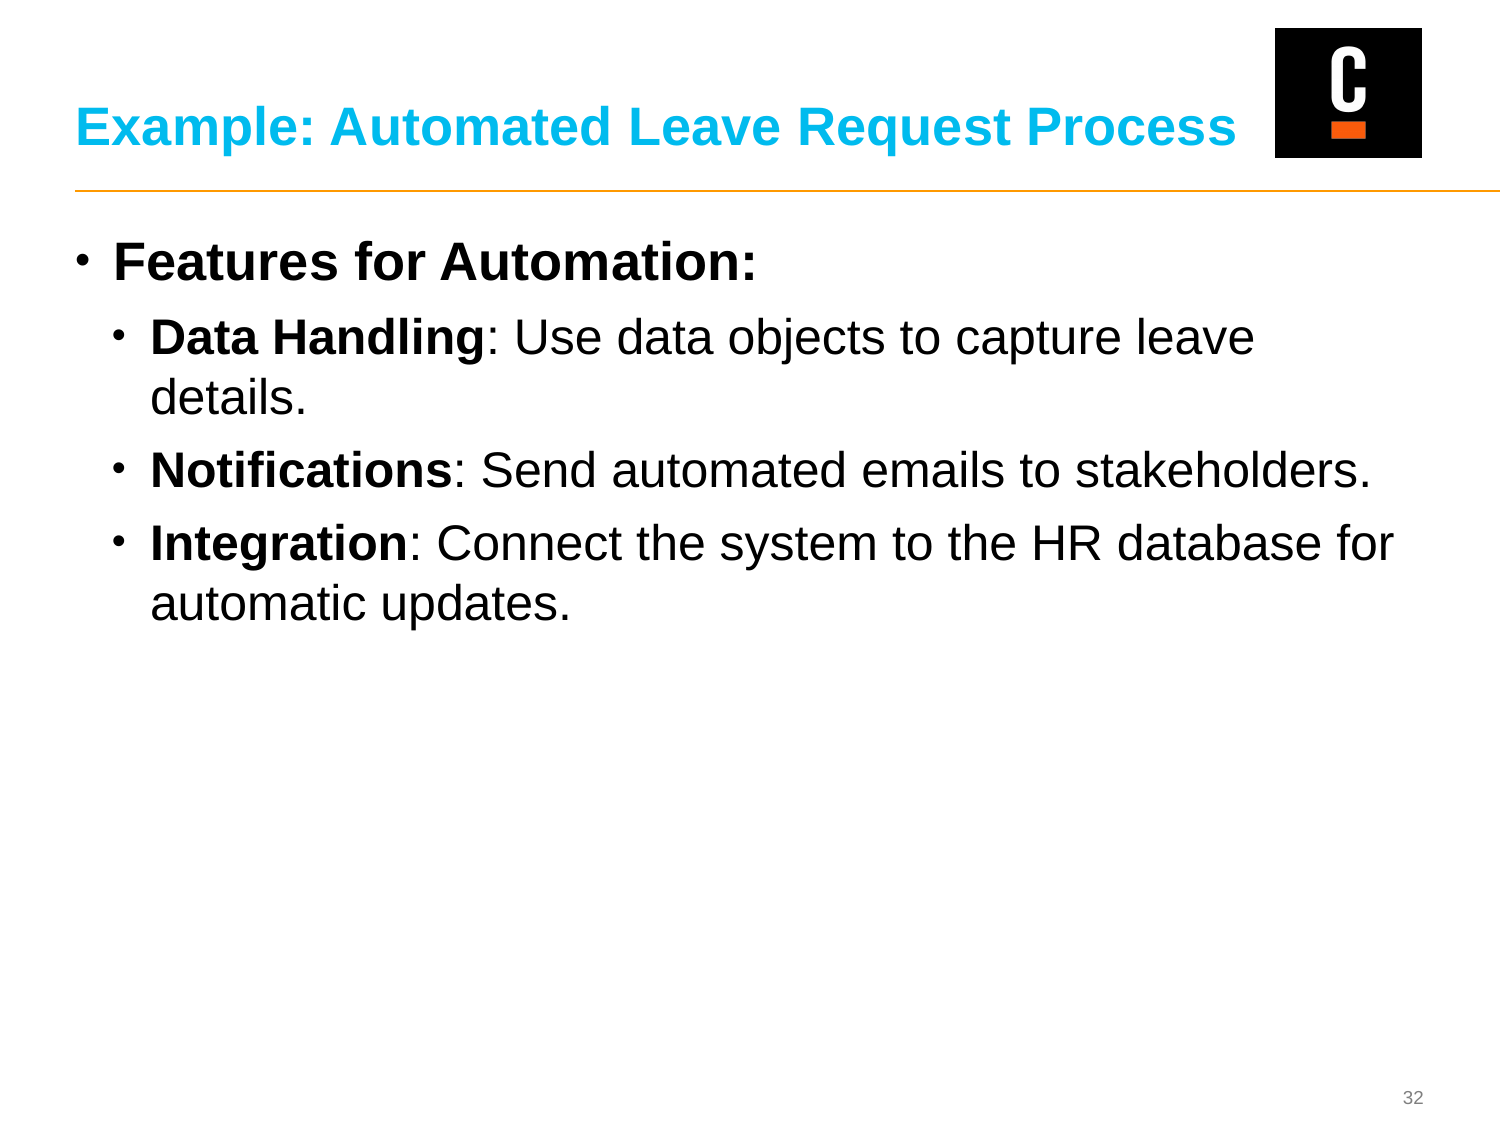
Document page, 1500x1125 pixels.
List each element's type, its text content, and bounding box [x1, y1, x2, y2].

title Example: Automated Leave Request Process [75, 27, 1422, 157]
list Features for Automation: Data Handling: Use data objects to capture leave details. Notifications: Send automated emails to stakeholders. Integration: Connect the system to the HR database for automatic updates. [75, 226, 1425, 1018]
